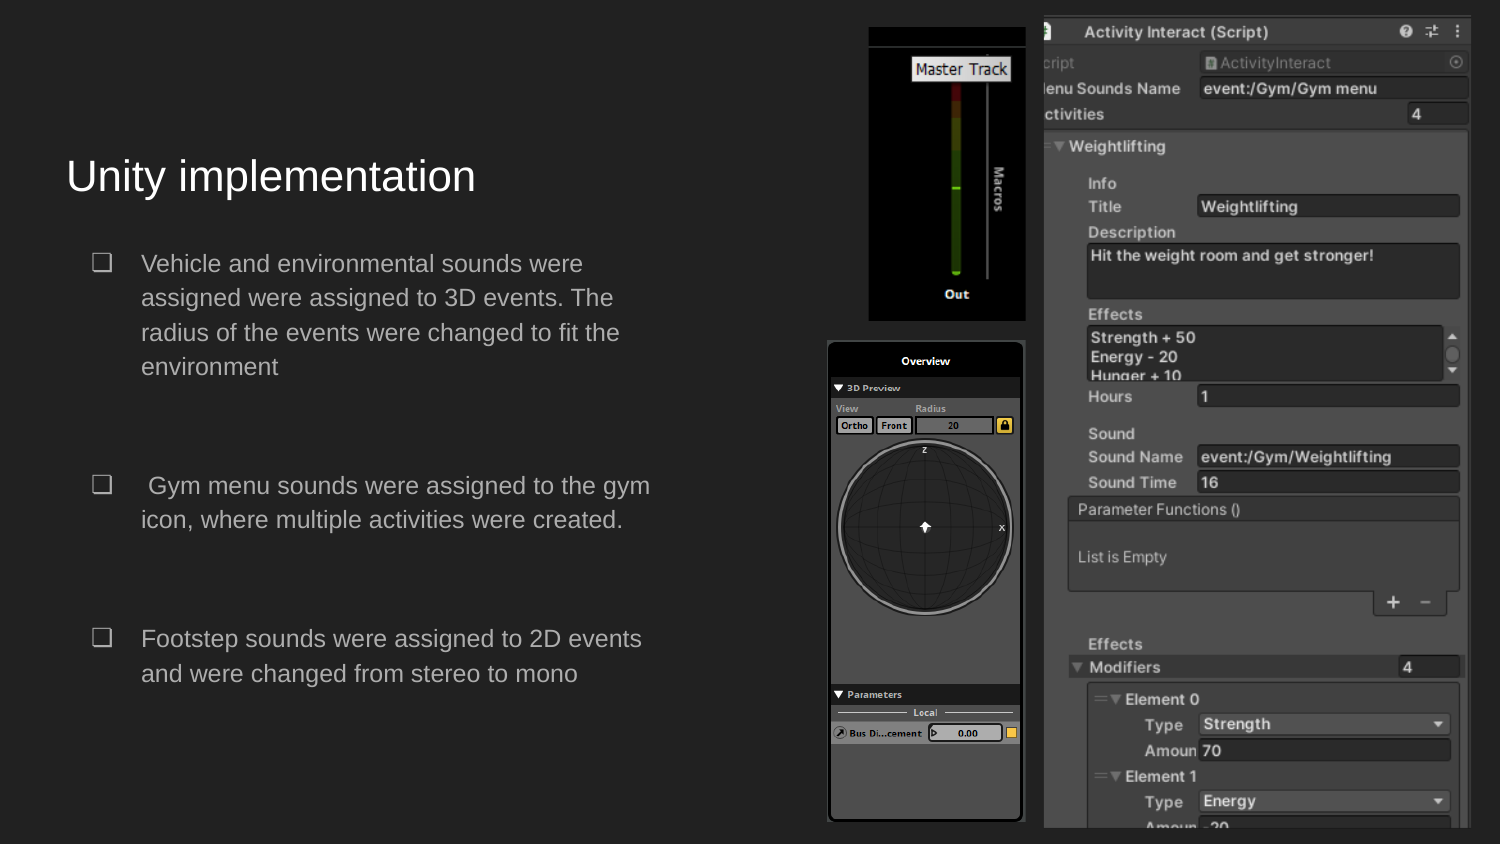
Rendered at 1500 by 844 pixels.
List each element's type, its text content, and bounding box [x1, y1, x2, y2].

list Vehicle and environmental sounds were assigned were assigned to 3D events. The radius of the events were changed to fit the environment Gym menu sounds were assigned to the gym icon, where multiple activities were created. Footstep sounds were assigned to 2D events and were changed from stereo to mono [51, 227, 686, 750]
picture [826, 340, 1026, 822]
picture [1043, 14, 1472, 829]
picture [868, 27, 1026, 322]
title Unity implementation [51, 91, 512, 216]
